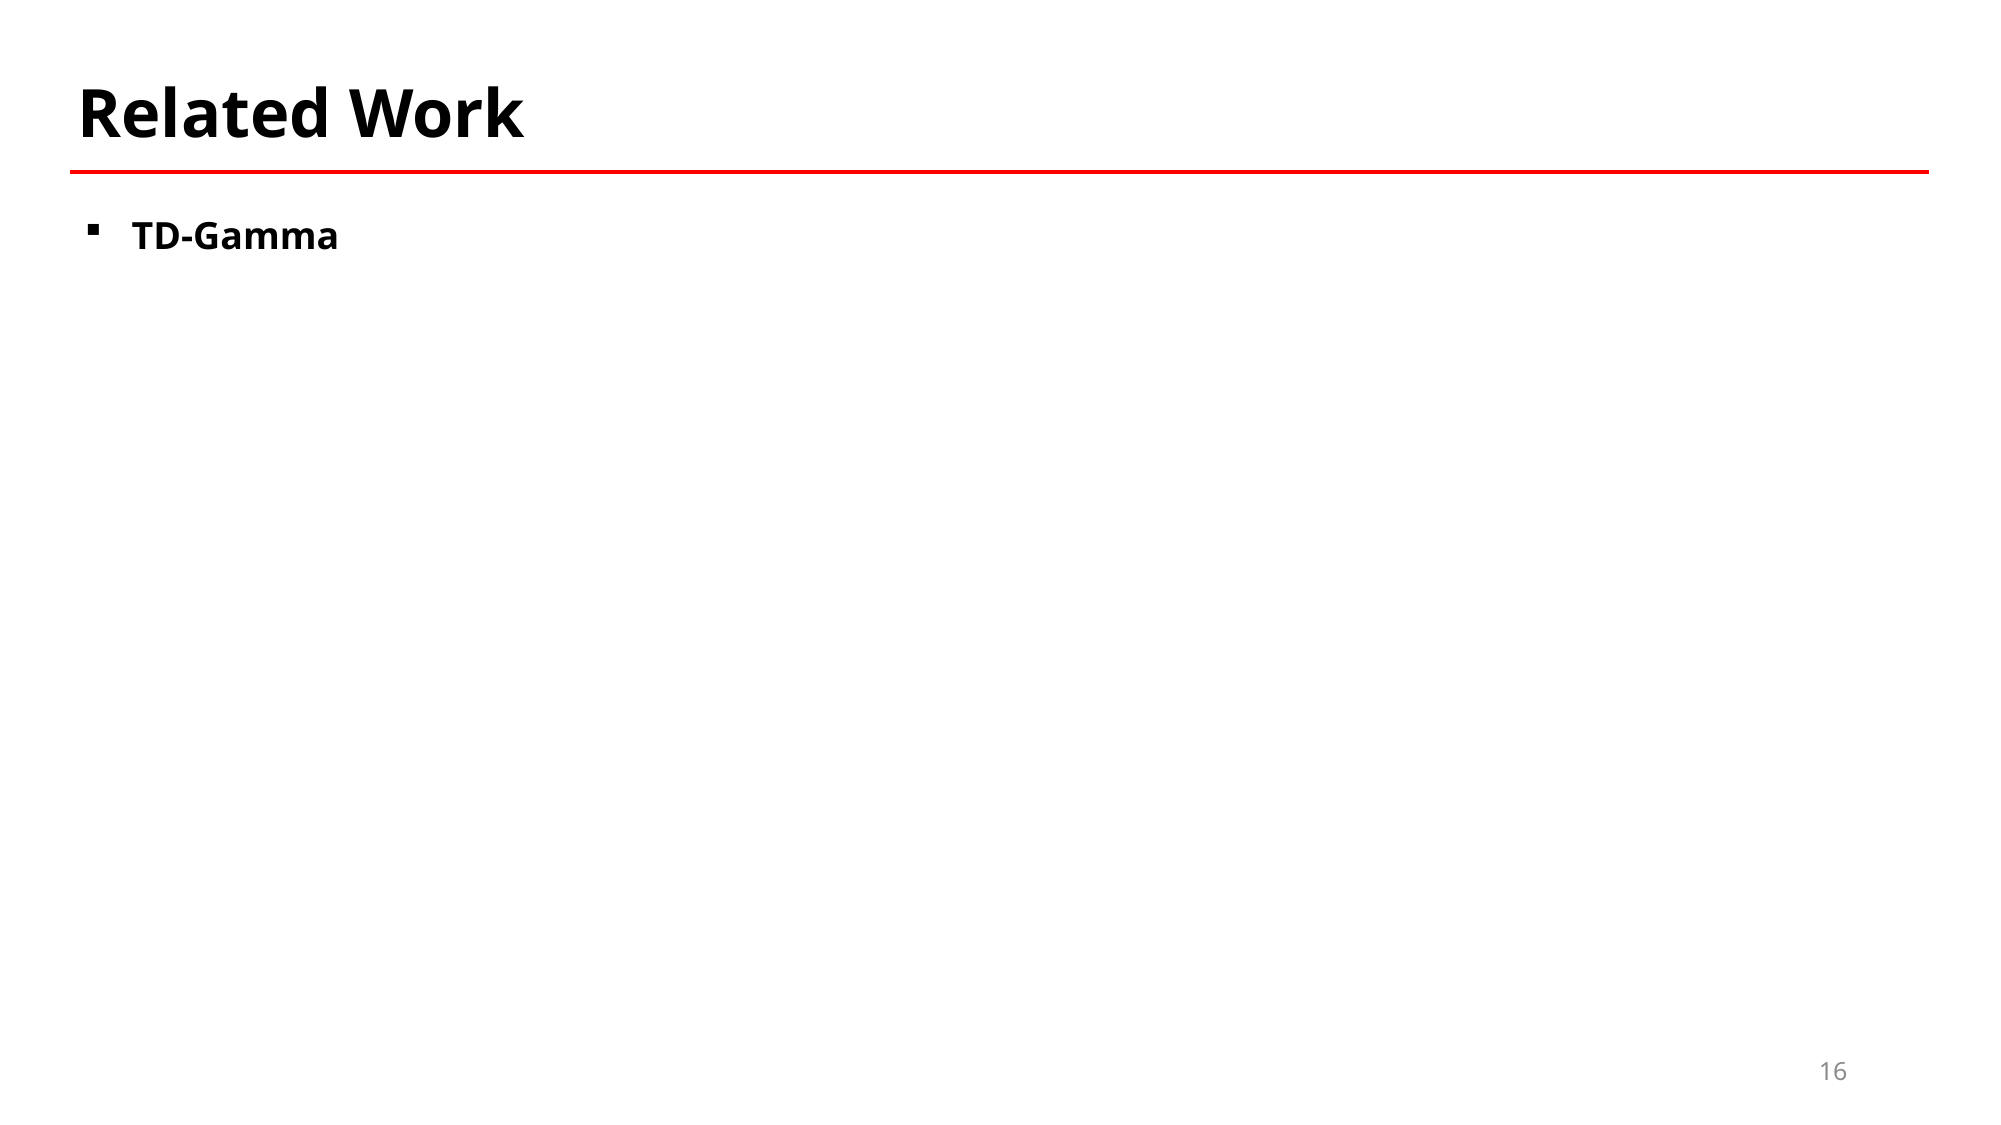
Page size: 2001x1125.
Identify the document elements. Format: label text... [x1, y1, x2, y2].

slide_number 16 [1412, 1042, 1863, 1103]
text_box TD-Gamma [69, 204, 1317, 265]
text_box Related Work [62, 61, 1678, 171]
